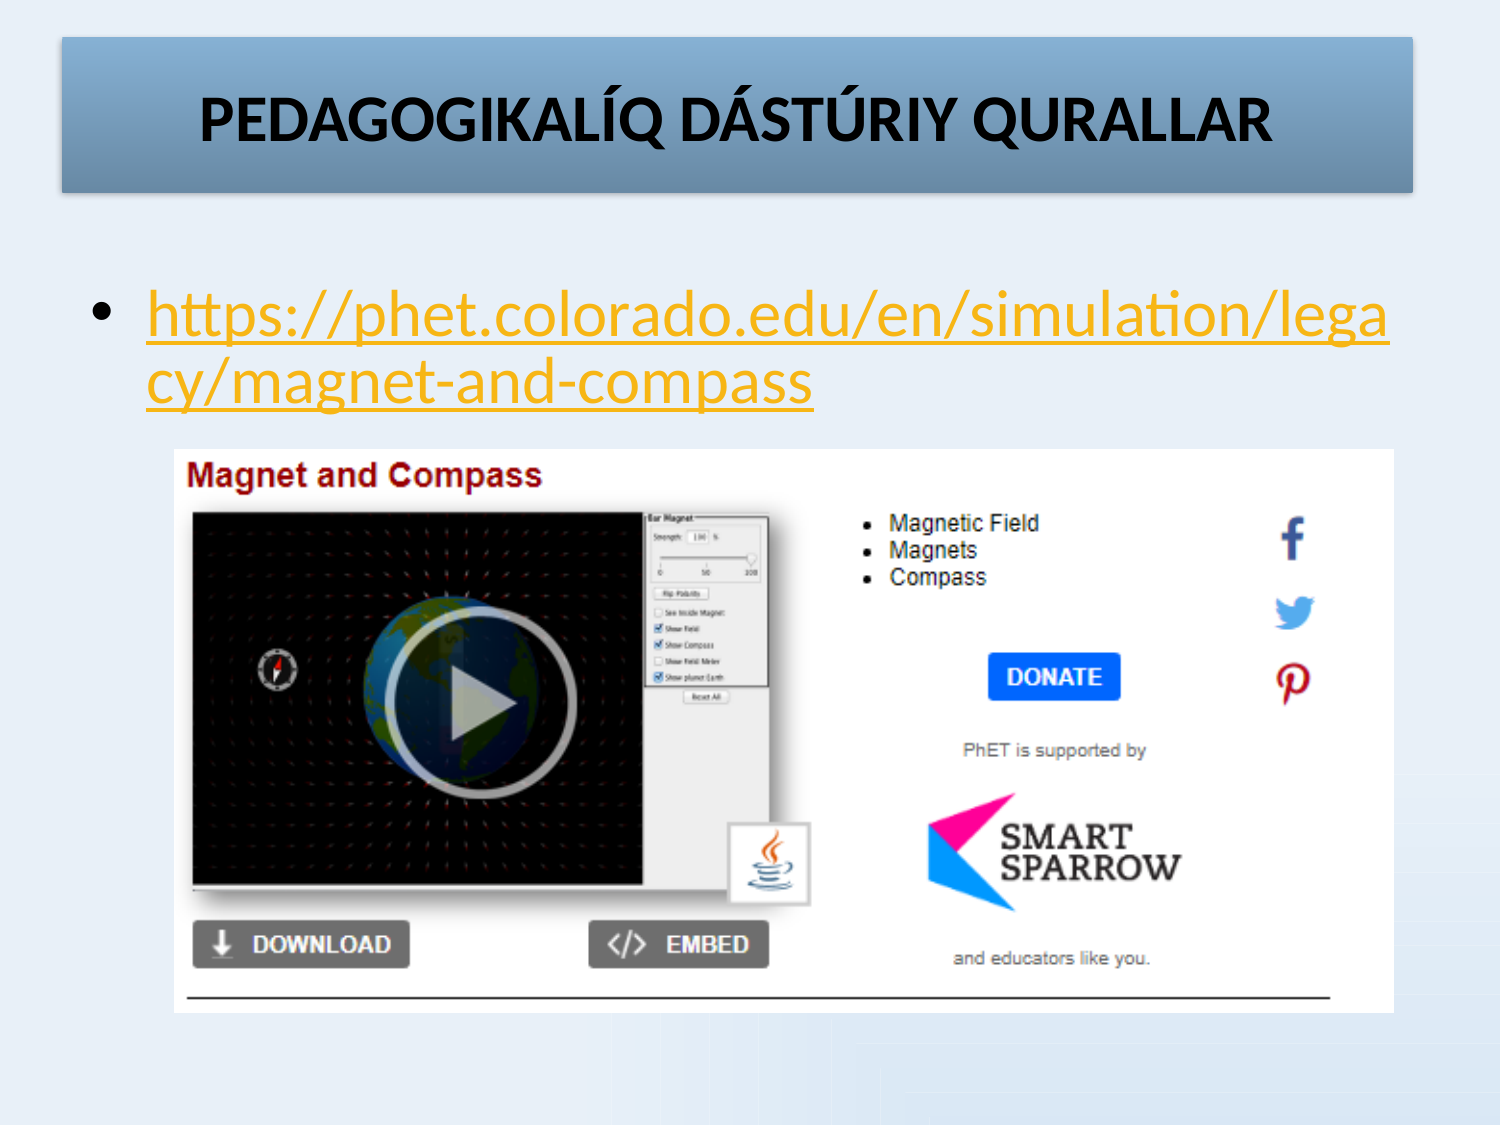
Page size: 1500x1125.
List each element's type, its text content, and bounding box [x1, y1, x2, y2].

title PEDAGOGIKALÍQ DÁSTÚRIY QURALLAR [62, 37, 1413, 193]
picture [174, 449, 1395, 1013]
list https://phet.colorado.edu/en/simulation/legacy/magnet-and-compass [75, 262, 1425, 1005]
